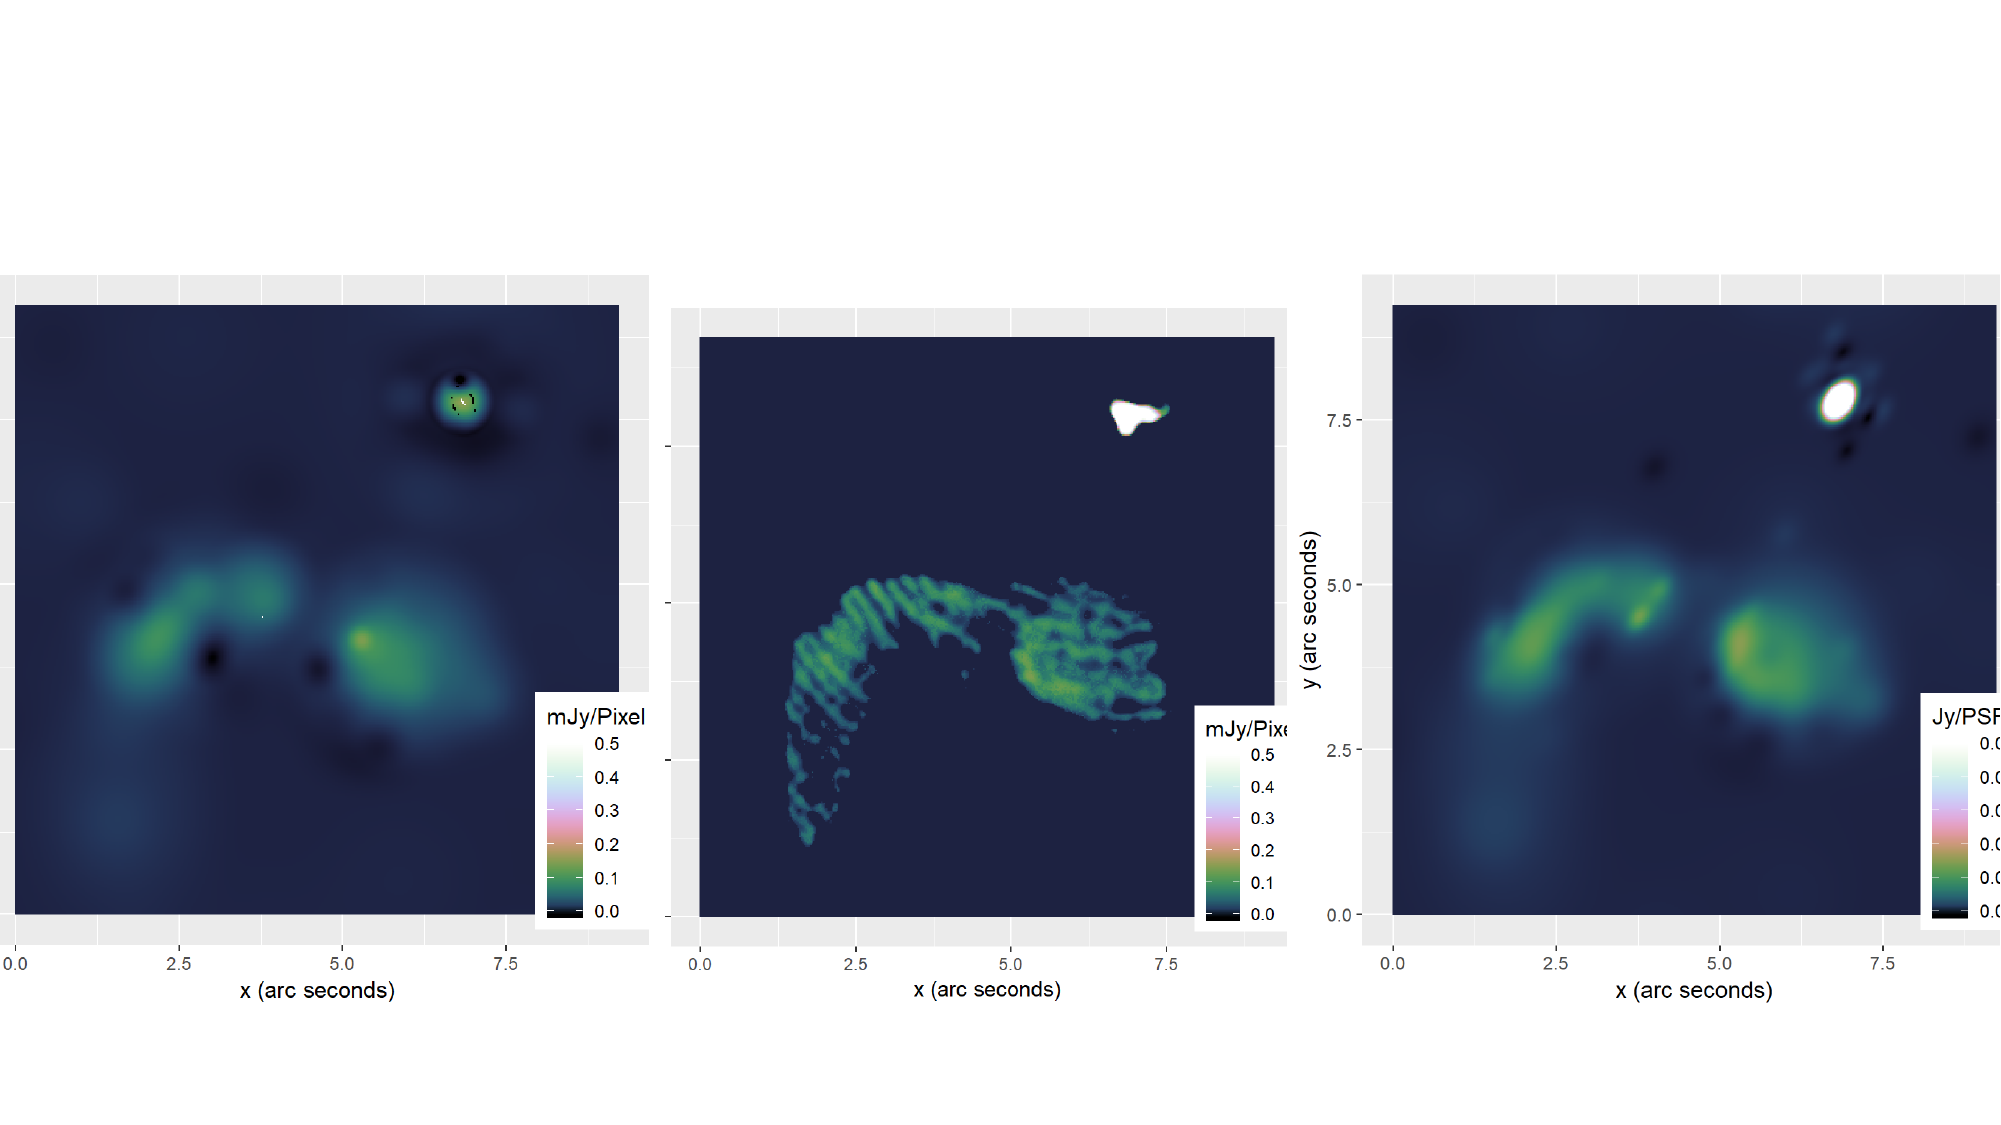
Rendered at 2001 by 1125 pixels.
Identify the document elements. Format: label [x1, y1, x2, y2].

list [661, 297, 1287, 1012]
picture [1287, 263, 2000, 1014]
picture [0, 263, 661, 1014]
